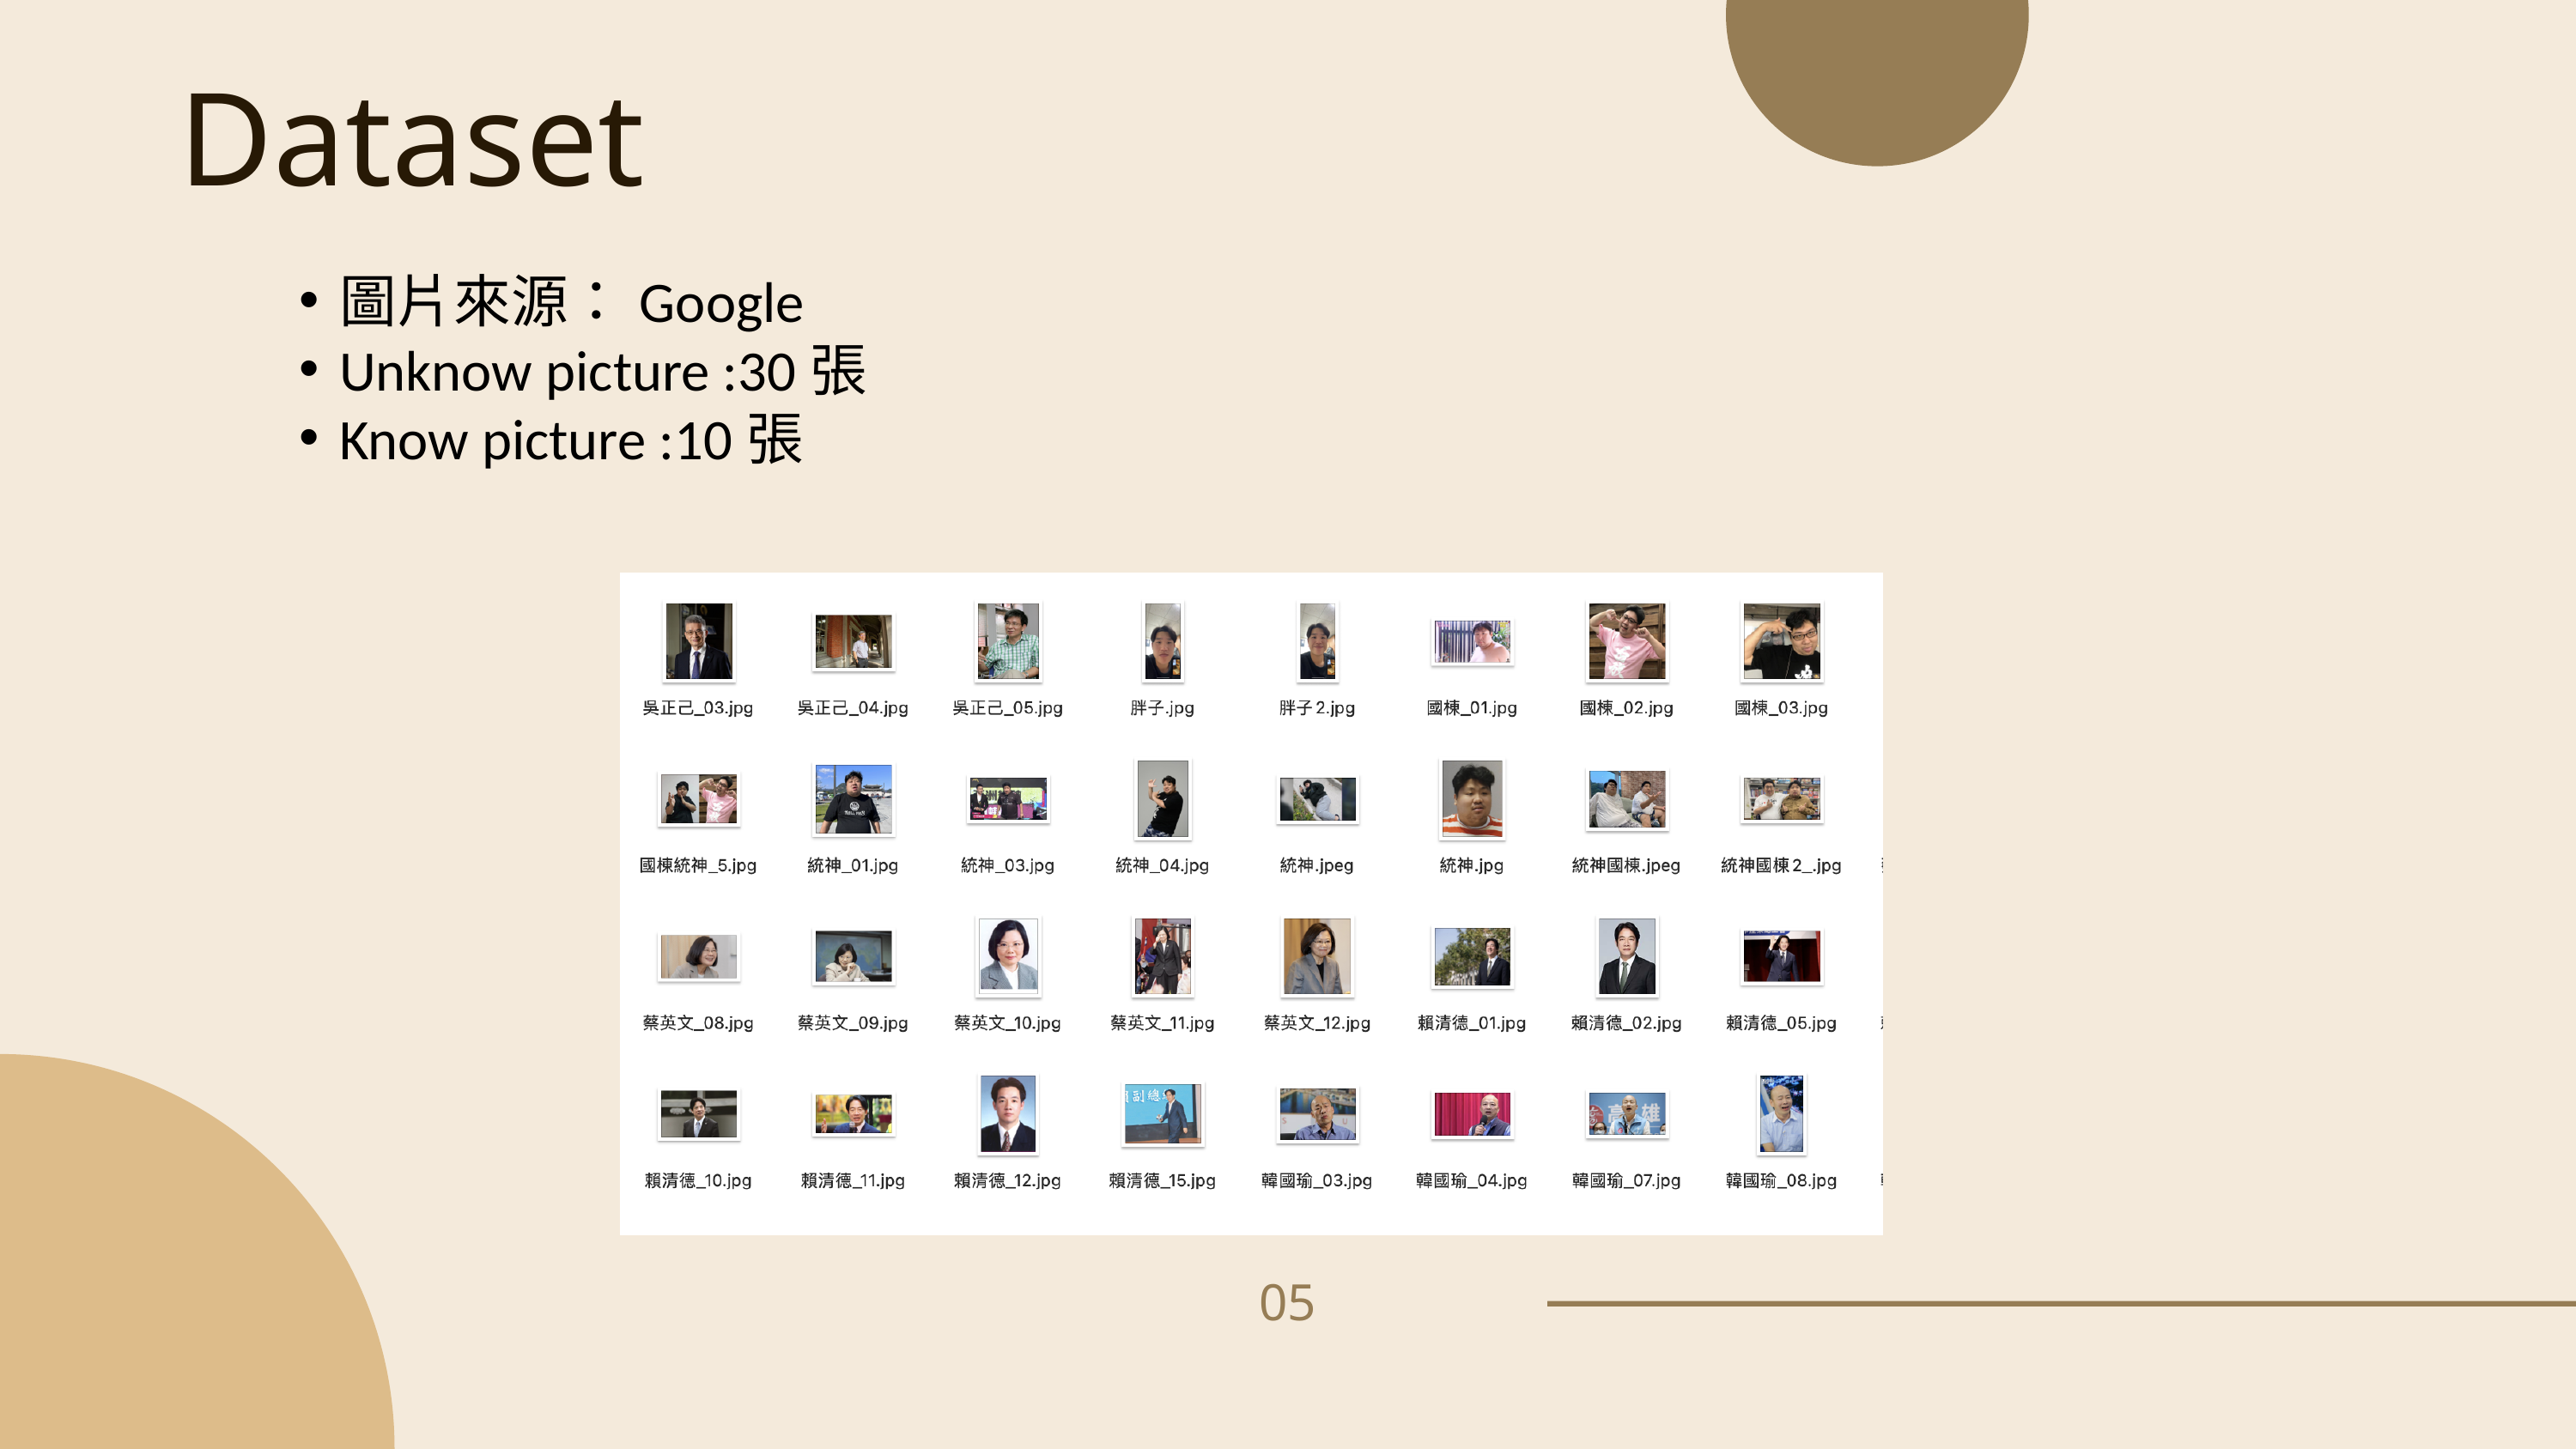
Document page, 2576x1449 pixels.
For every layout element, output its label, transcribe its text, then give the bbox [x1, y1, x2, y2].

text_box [1725, 0, 2029, 167]
text_box 圖片來源：Google Unknow picture :30張 Know picture :10張 [286, 258, 880, 477]
text_box 05 [822, 1280, 1754, 1331]
text_box Dataset [0, 57, 1093, 212]
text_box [0, 1053, 395, 1449]
picture [620, 573, 1883, 1235]
